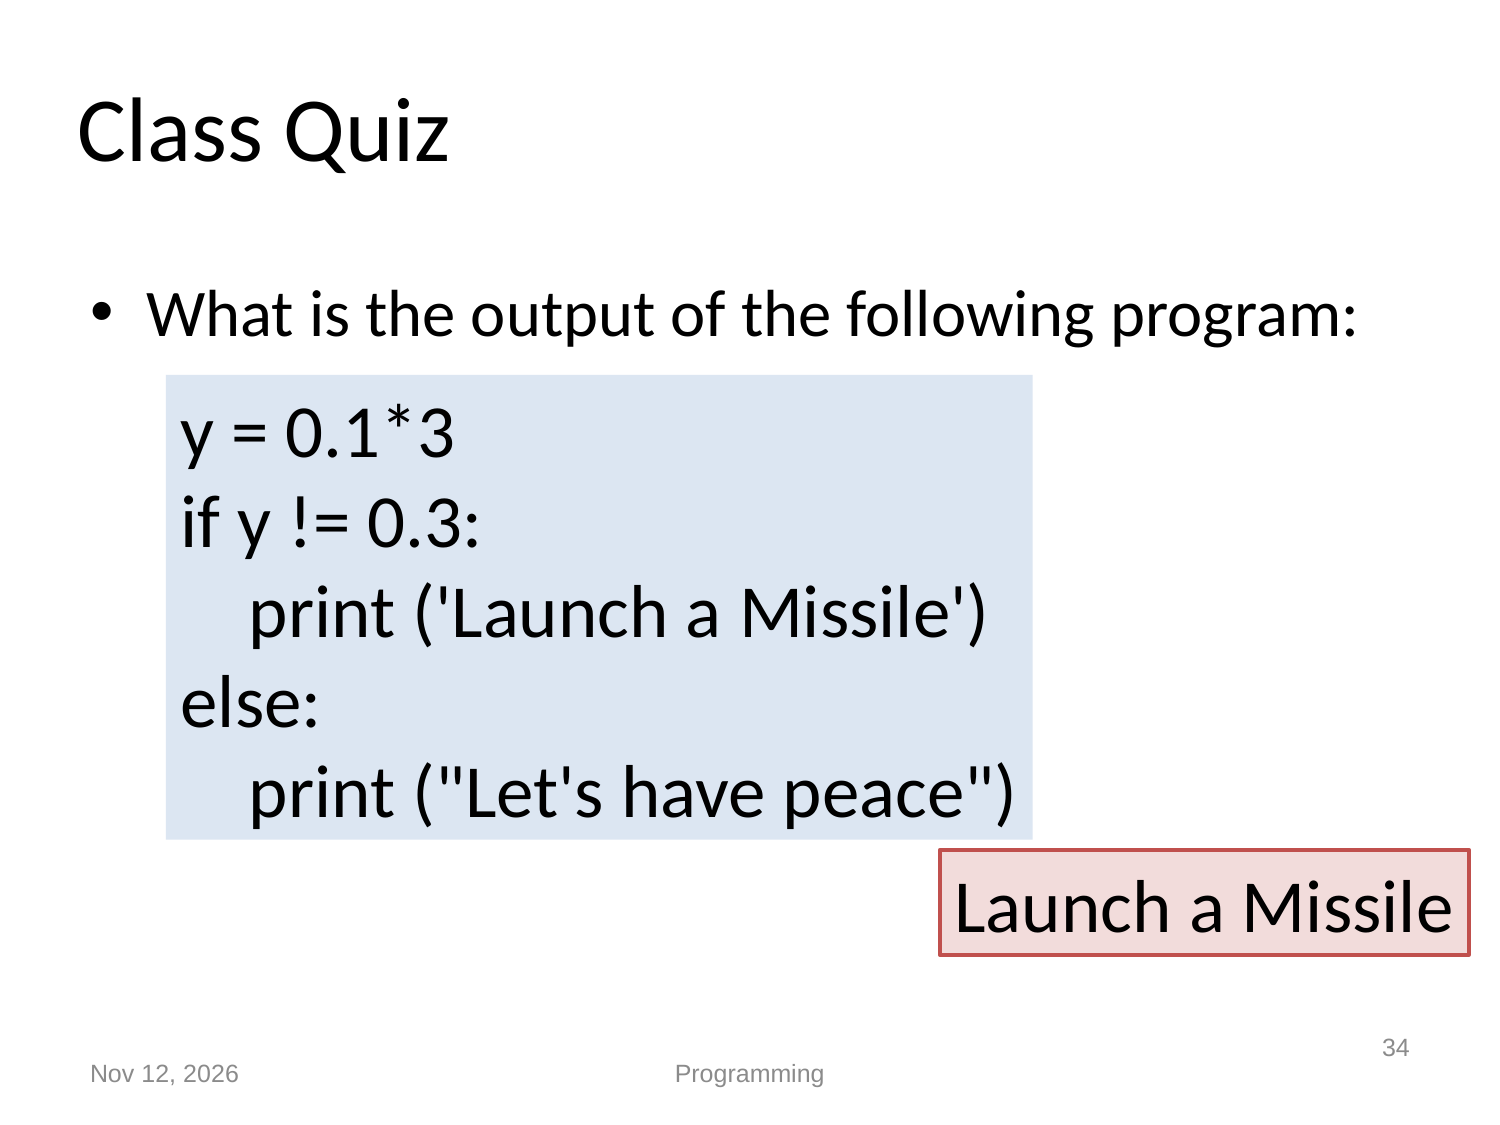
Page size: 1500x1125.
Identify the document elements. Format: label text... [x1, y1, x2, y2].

slide_number Dec-23 [75, 1042, 425, 1103]
footer Programming [512, 1042, 988, 1103]
text_box y = 0.1*3 if y != 0.3: print ('Launch a Missile') else: print ("Let's have peace") [165, 374, 1033, 840]
list What is the output of the following program: [75, 262, 1425, 1005]
text_box Class Quiz [62, 62, 725, 188]
text_box Launch a Missile [938, 848, 1471, 957]
slide_number 34 [1074, 1016, 1425, 1077]
